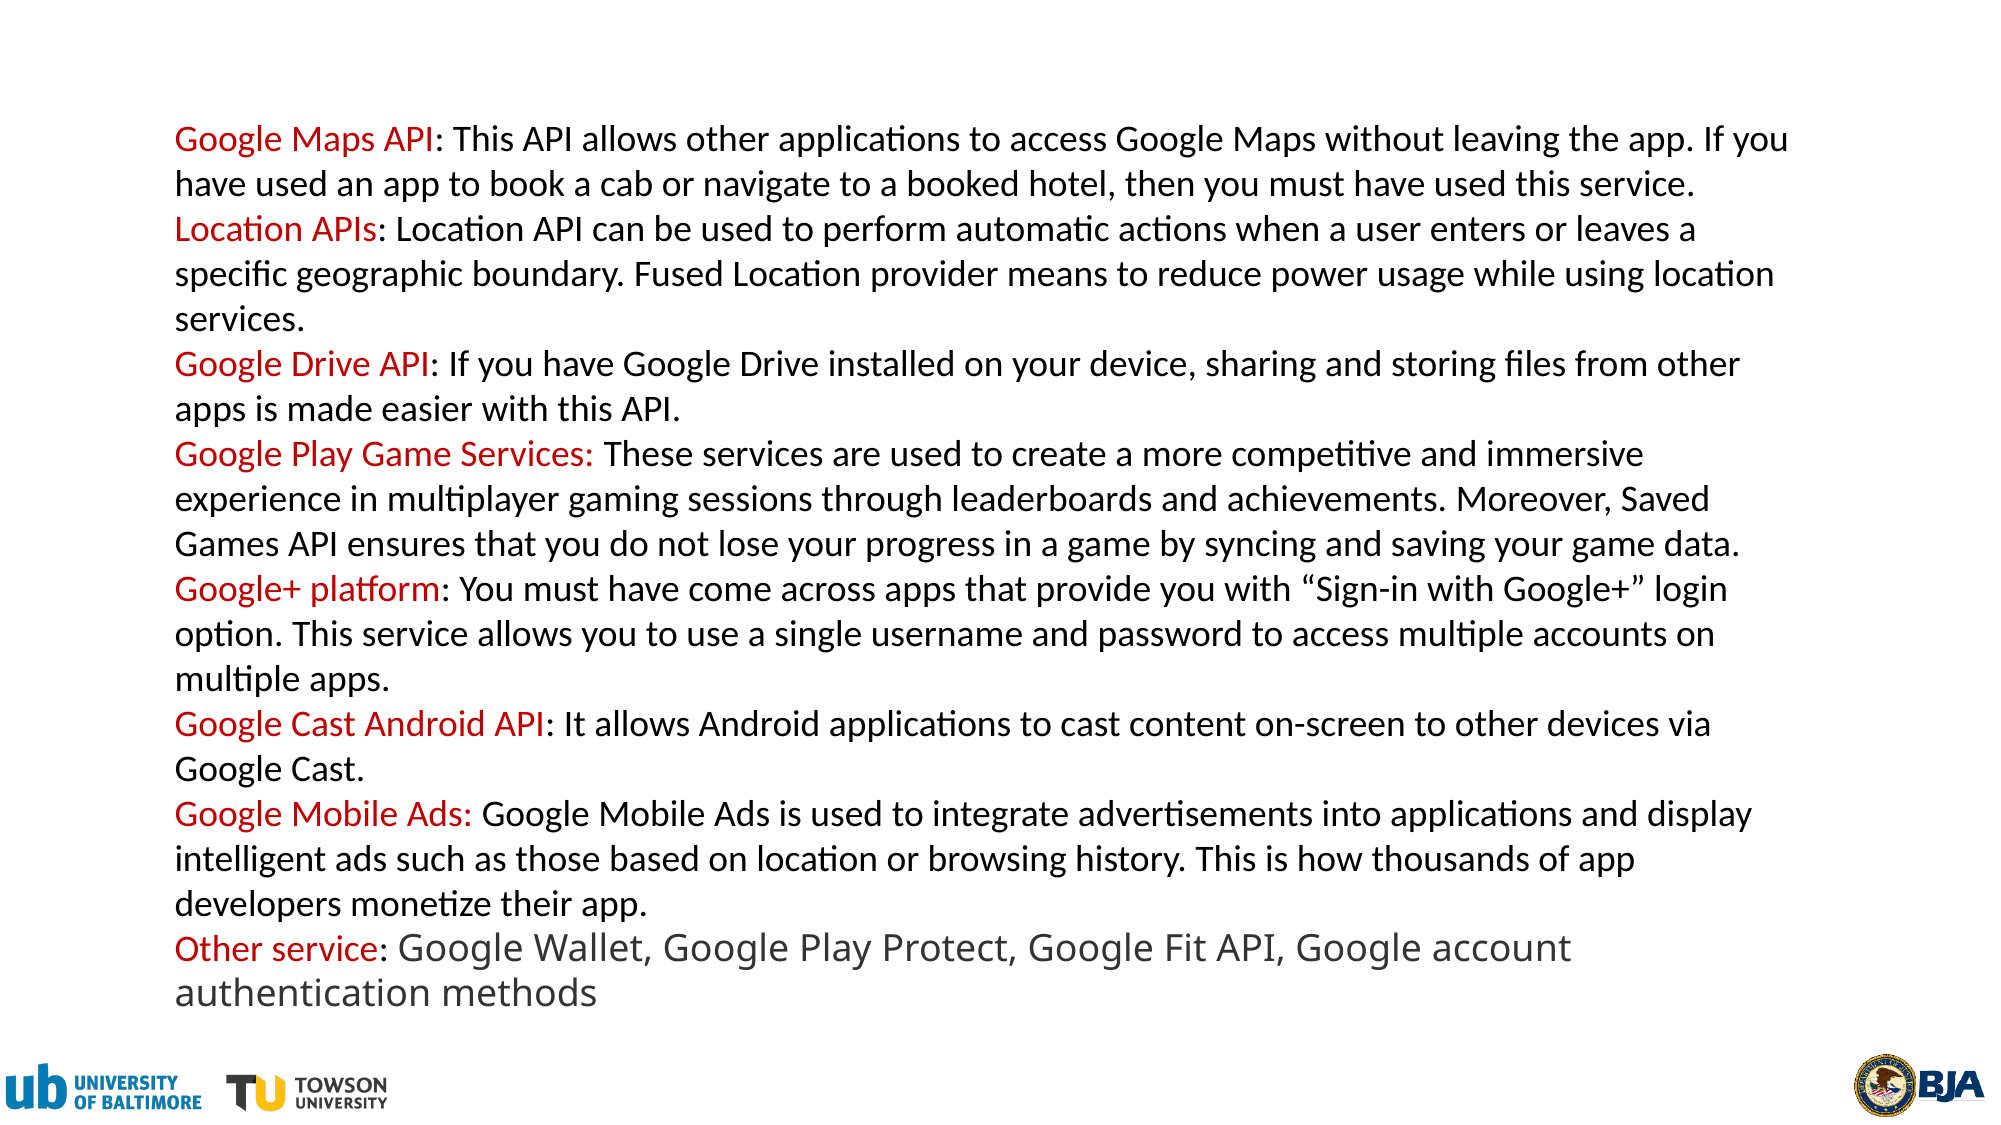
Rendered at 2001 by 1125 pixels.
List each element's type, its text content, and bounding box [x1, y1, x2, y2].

picture [0, 1031, 407, 1125]
text_box Google Maps API: This API allows other applications to access Google Maps without leaving the app. If you have used an app to book a cab or navigate to a booked hotel, then you must have used this service. Location APIs: Location API can be used to perform automatic actions when a user enters or leaves a specific geographic boundary. Fused Location provider means to reduce power usage while using location services. Google Drive API: If you have Google Drive installed on your device, sharing and storing files from other apps is made easier with this API. Google Play Game Services: These services are used to create a more competitive and immersive experience in multiplayer gaming sessions through leaderboards and achievements. Moreover, Saved Games API ensures that you do not lose your progress in a game by syncing and saving your game data. Google+ platform: You must have come across apps that provide you with “Sign-in with Google+” login option. This service allows you to use a single username and password to access multiple accounts on multiple apps. Google Cast Android API: It allows Android applications to cast content on-screen to other devices via Google Cast. Google Mobile Ads: Google Mobile Ads is used to integrate advertisements into applications and display intelligent ads such as those based on location or browsing history. This is how thousands of app developers monetize their app. Other service: Google Wallet, Google Play Protect, Google Fit API, Google account authentication methods [159, 106, 1813, 1067]
picture [1854, 1054, 1986, 1117]
